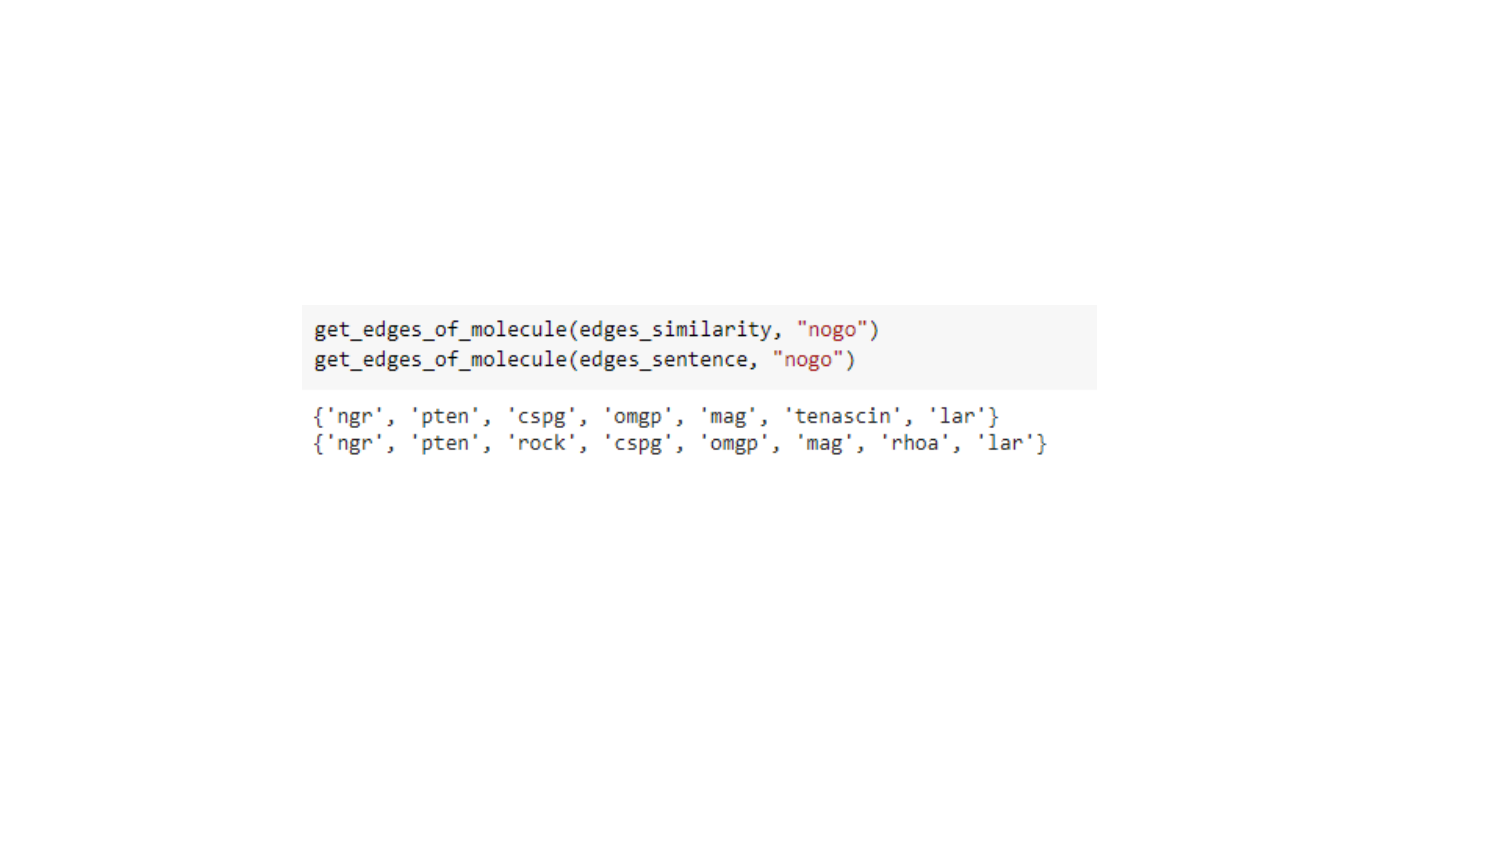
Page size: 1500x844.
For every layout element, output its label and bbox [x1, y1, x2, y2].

picture [302, 305, 1097, 469]
